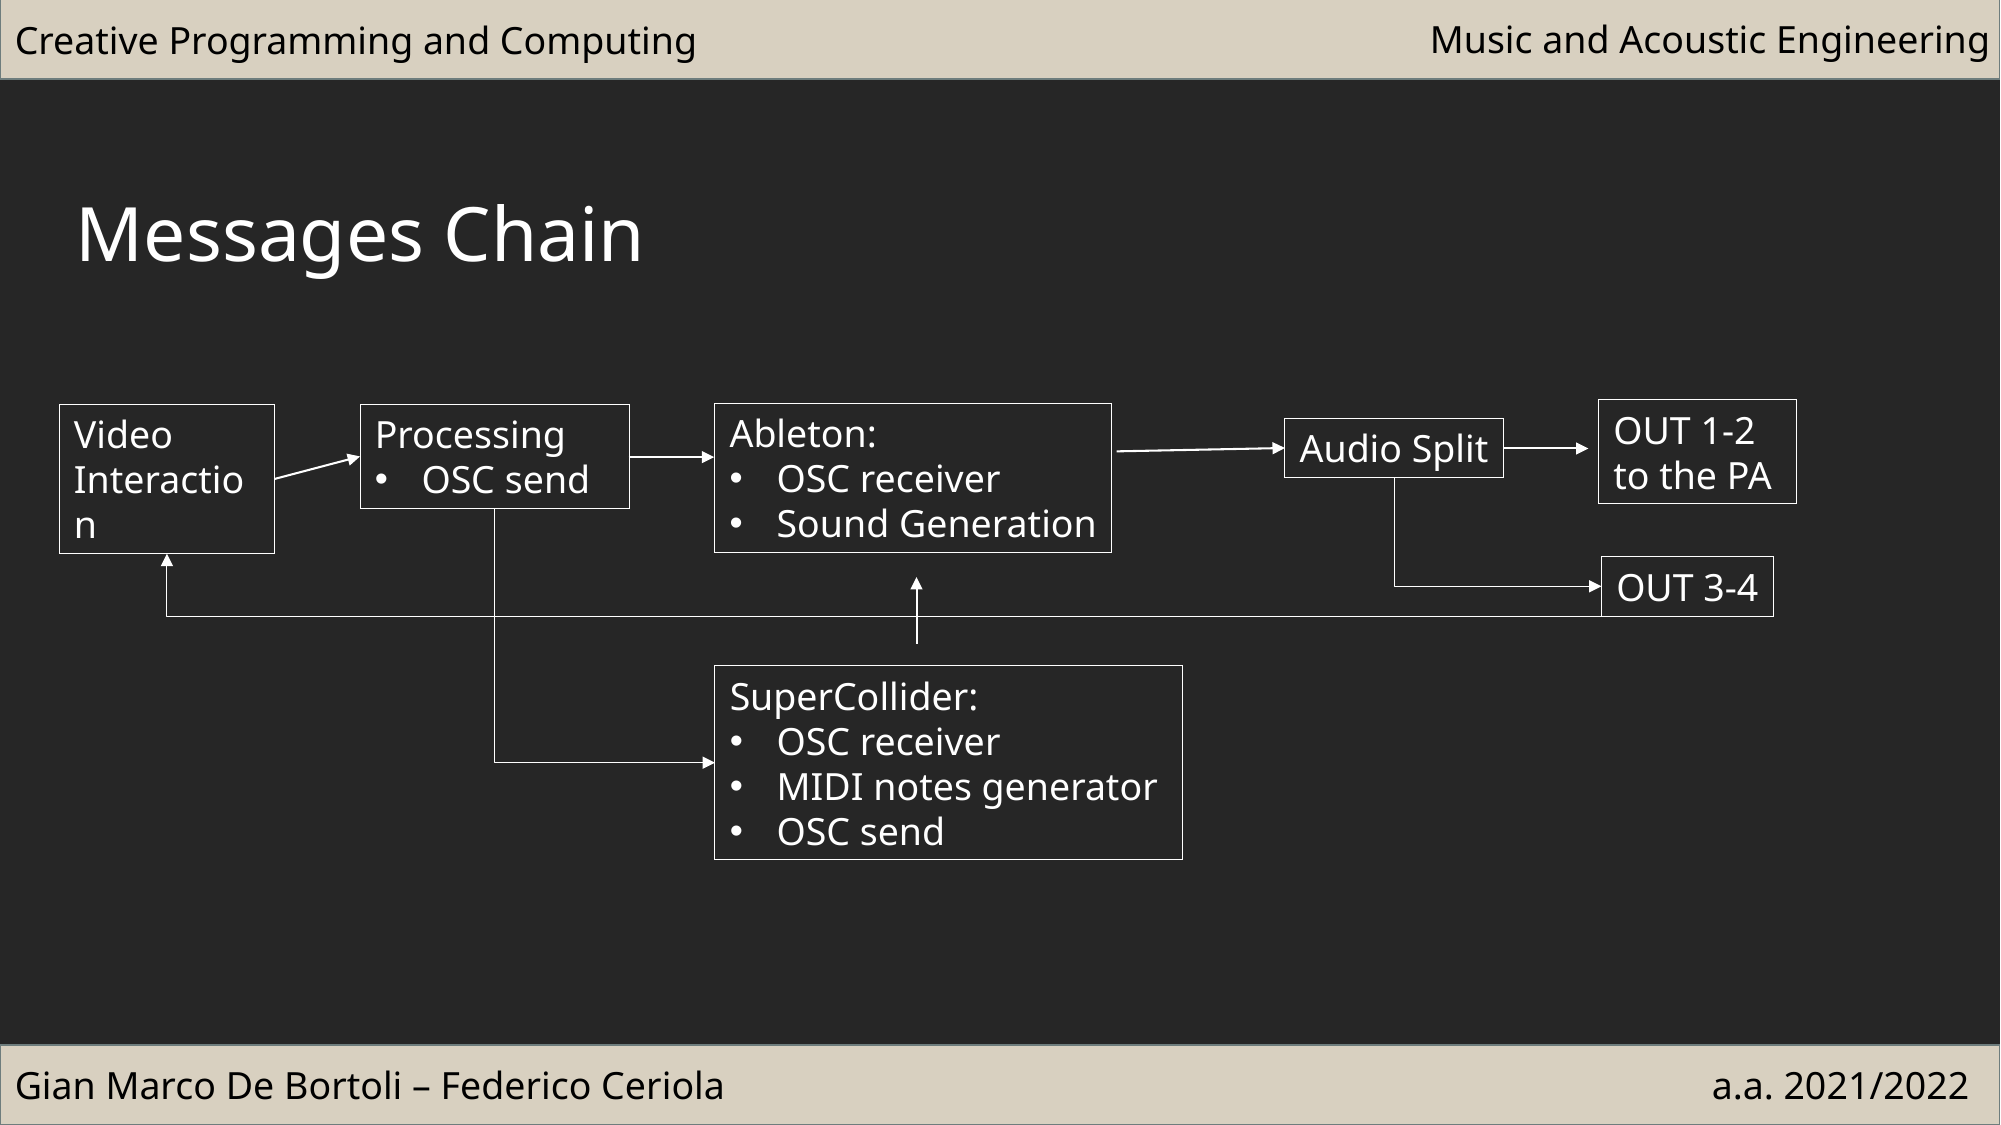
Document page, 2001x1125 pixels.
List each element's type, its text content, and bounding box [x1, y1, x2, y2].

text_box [1442, 429, 1551, 636]
text_box Gian Marco De Bortoli – Federico Ceriola [0, 1044, 867, 1125]
text_box SuperCollider: OSC receiver MIDI notes generator OSC send [986, 665, 1183, 860]
text_box Music and Acoustic Engineering [1414, 8, 2000, 69]
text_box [1116, 448, 1284, 452]
text_box [0, 80, 867, 1044]
text_box OUT 1-2 to the PA [1598, 399, 1797, 504]
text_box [478, 526, 732, 747]
text_box [986, 80, 2000, 1044]
text_box Ableton: OSC receiver Sound Generation [986, 403, 1112, 553]
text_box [873, 0, 981, 1125]
text_box OUT 3-4 [1601, 556, 1774, 617]
text_box Ableton: OSC receiver Sound Generation [714, 403, 867, 553]
text_box Creative Programming and Computing [986, 0, 2000, 80]
text_box a.a. 2021/2022 [1697, 1054, 1985, 1115]
text_box Processing OSC send [360, 404, 630, 509]
text_box Gian Marco De Bortoli – Federico Ceriola [986, 1044, 2000, 1125]
text_box Video Interaction [59, 404, 275, 554]
text_box Messages Chain [61, 179, 699, 284]
text_box Creative Programming and Computing [0, 0, 867, 80]
text_box Audio Split [1284, 418, 1504, 478]
text_box SuperCollider: OSC receiver MIDI notes generator OSC send [714, 665, 867, 860]
